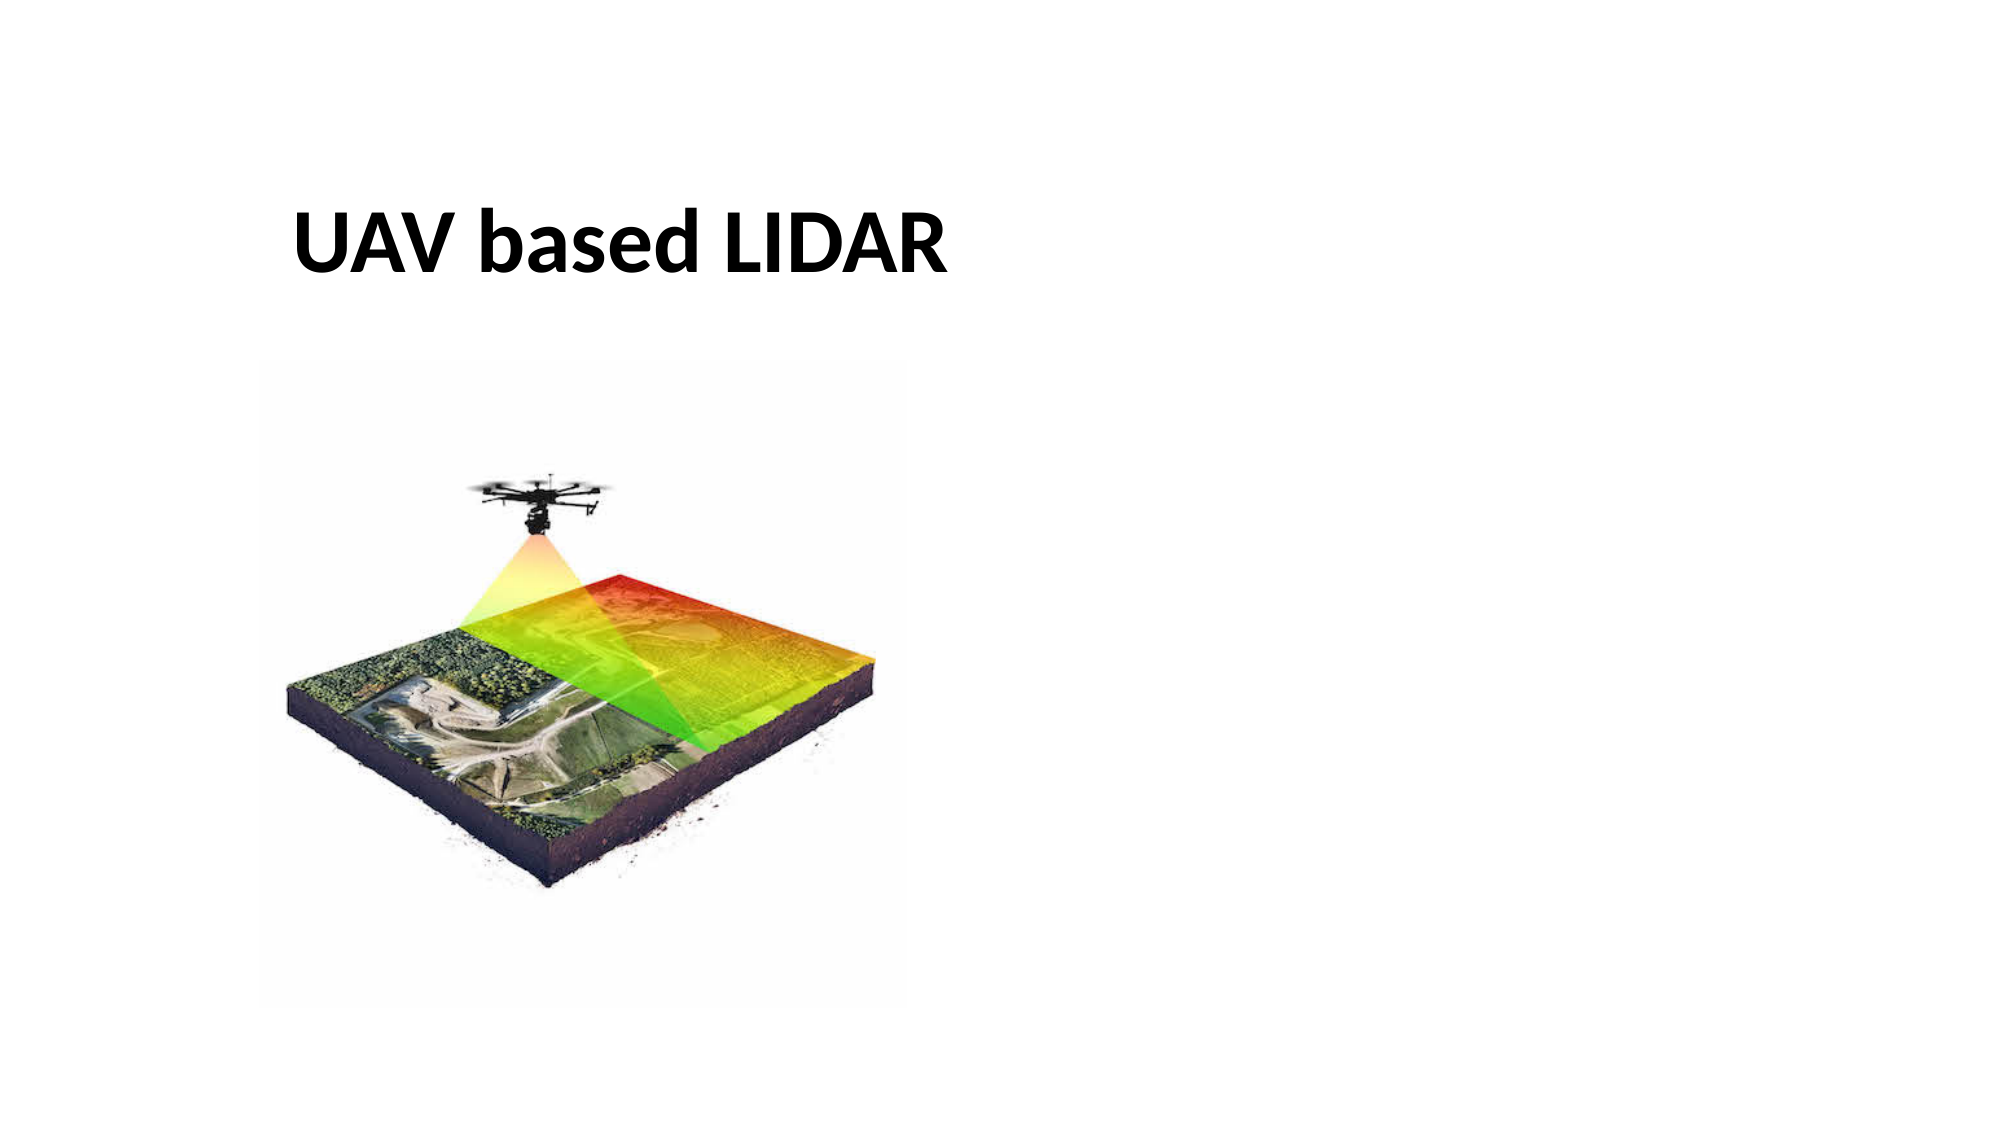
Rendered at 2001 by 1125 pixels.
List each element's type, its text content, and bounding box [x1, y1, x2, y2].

picture [259, 360, 907, 1008]
text_box UAV based LIDAR [202, 185, 1928, 316]
